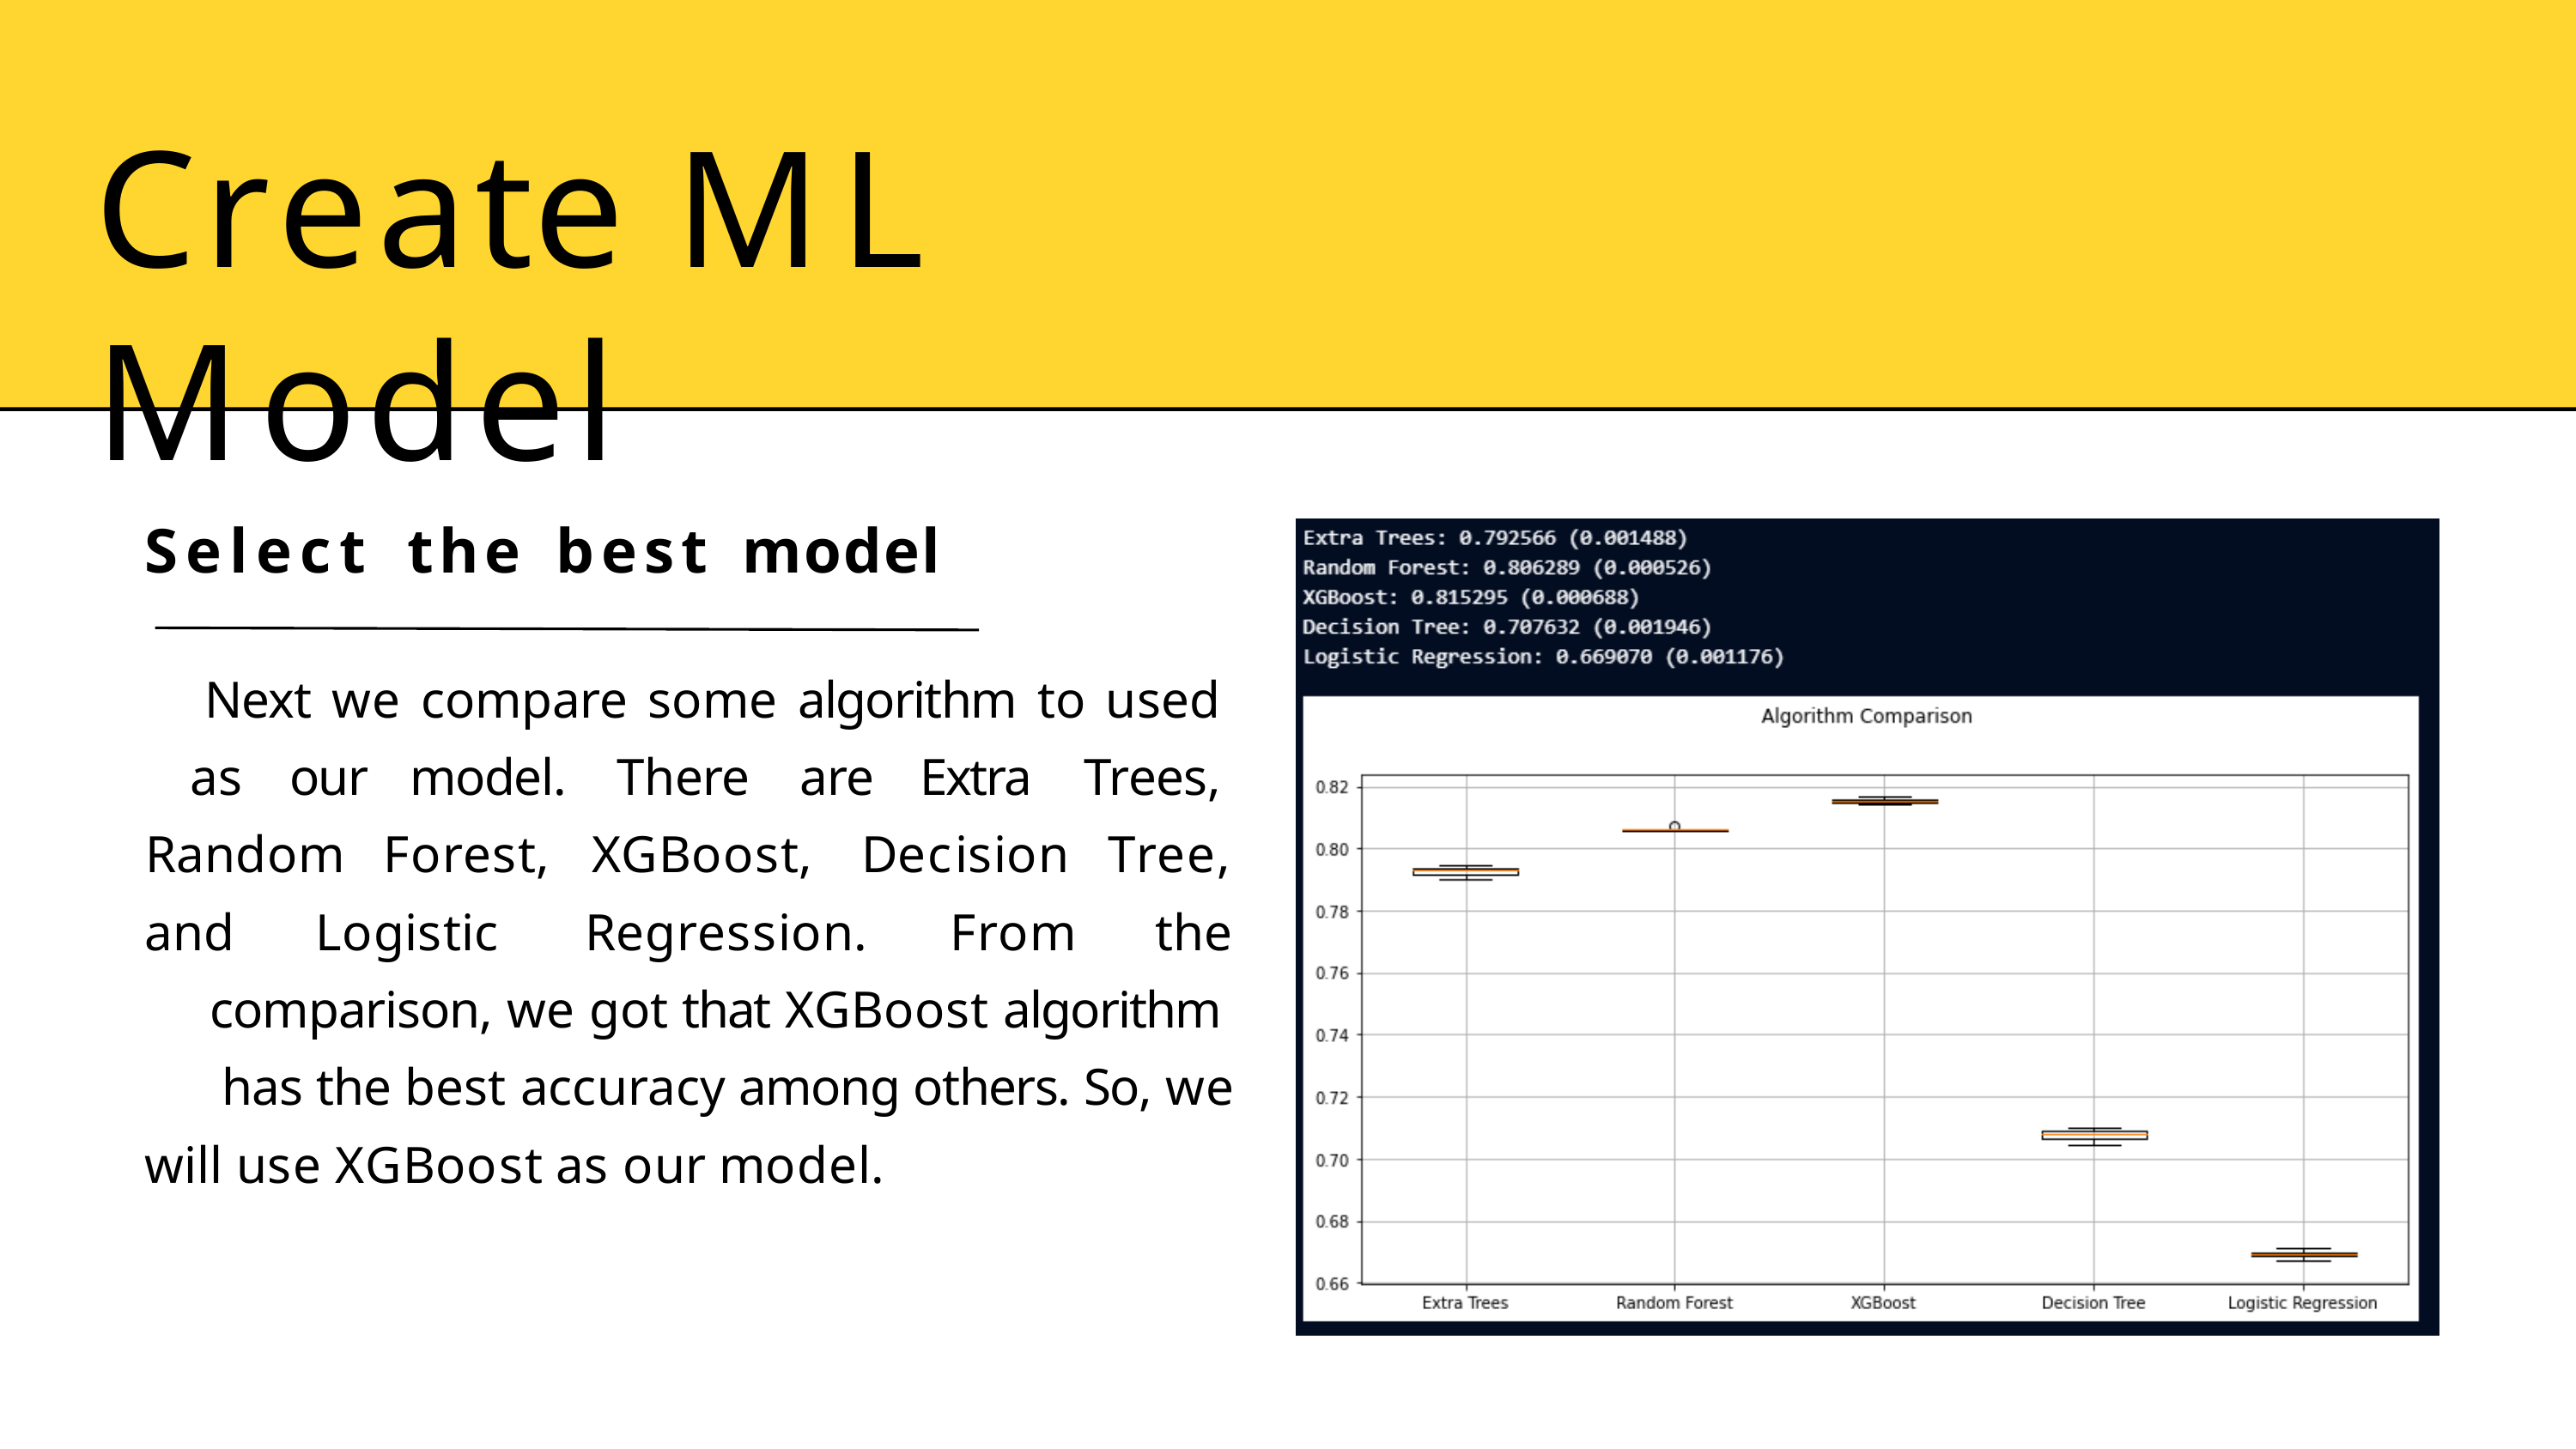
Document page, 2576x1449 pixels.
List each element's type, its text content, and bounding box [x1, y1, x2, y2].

title Create ML Model [93, 105, 1377, 494]
text_box Select the best model Next we compare some algorithm to used as our model. There are Extra Trees, Random Forest, XGBoost, Decision Tree, and Logistic Regression. From the comparison, we got that XGBoost algorithm has the best accuracy among others. So, we will use XGBoost as our model. [143, 510, 1235, 1271]
picture [1296, 518, 2440, 1336]
